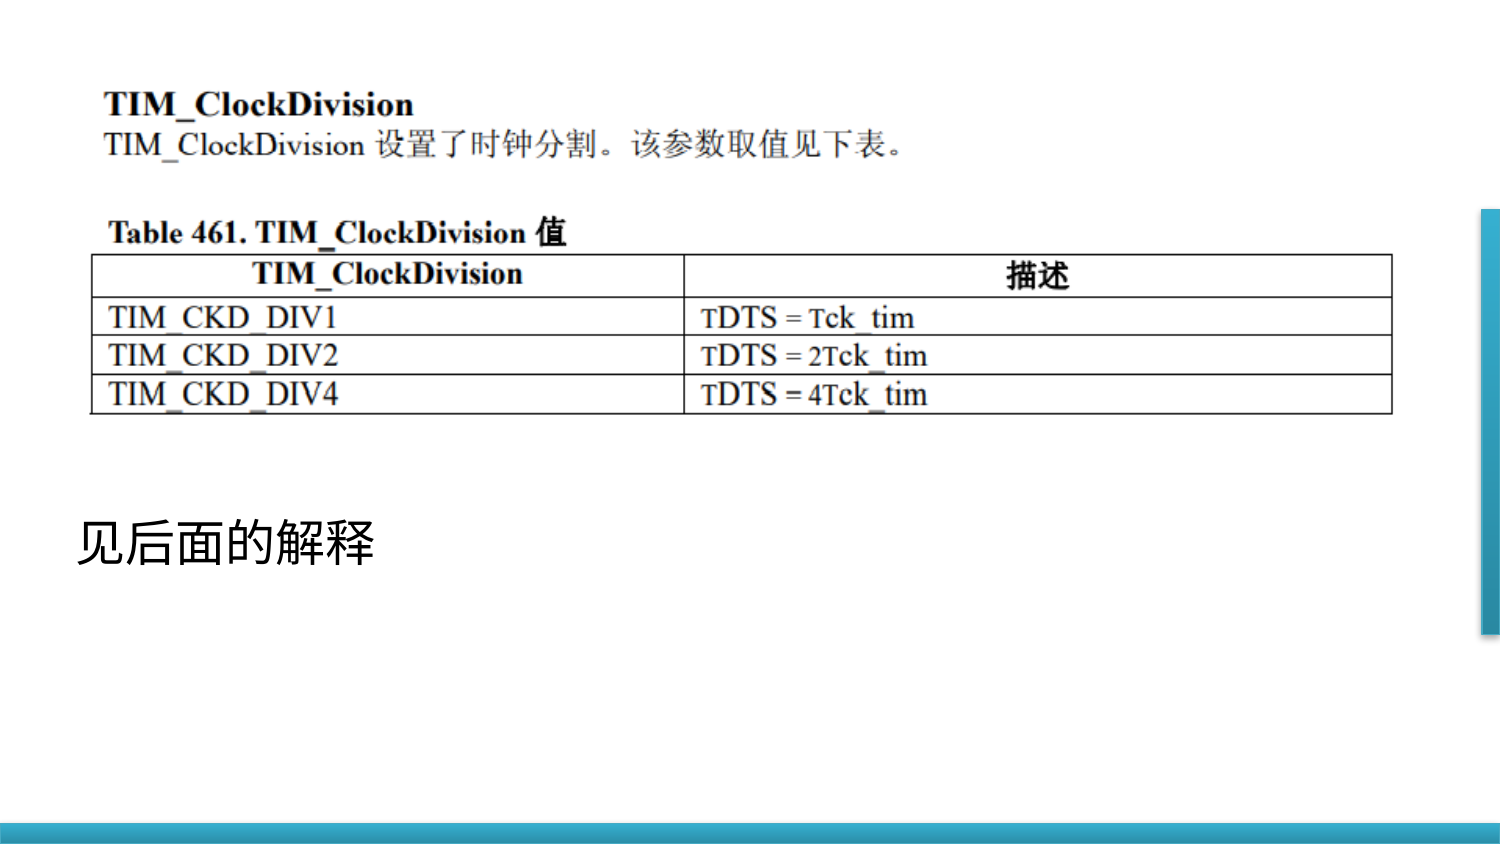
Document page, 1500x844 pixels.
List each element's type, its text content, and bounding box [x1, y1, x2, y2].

picture [81, 210, 1405, 418]
picture [93, 81, 905, 172]
text_box 见后面的解释 [60, 503, 390, 579]
